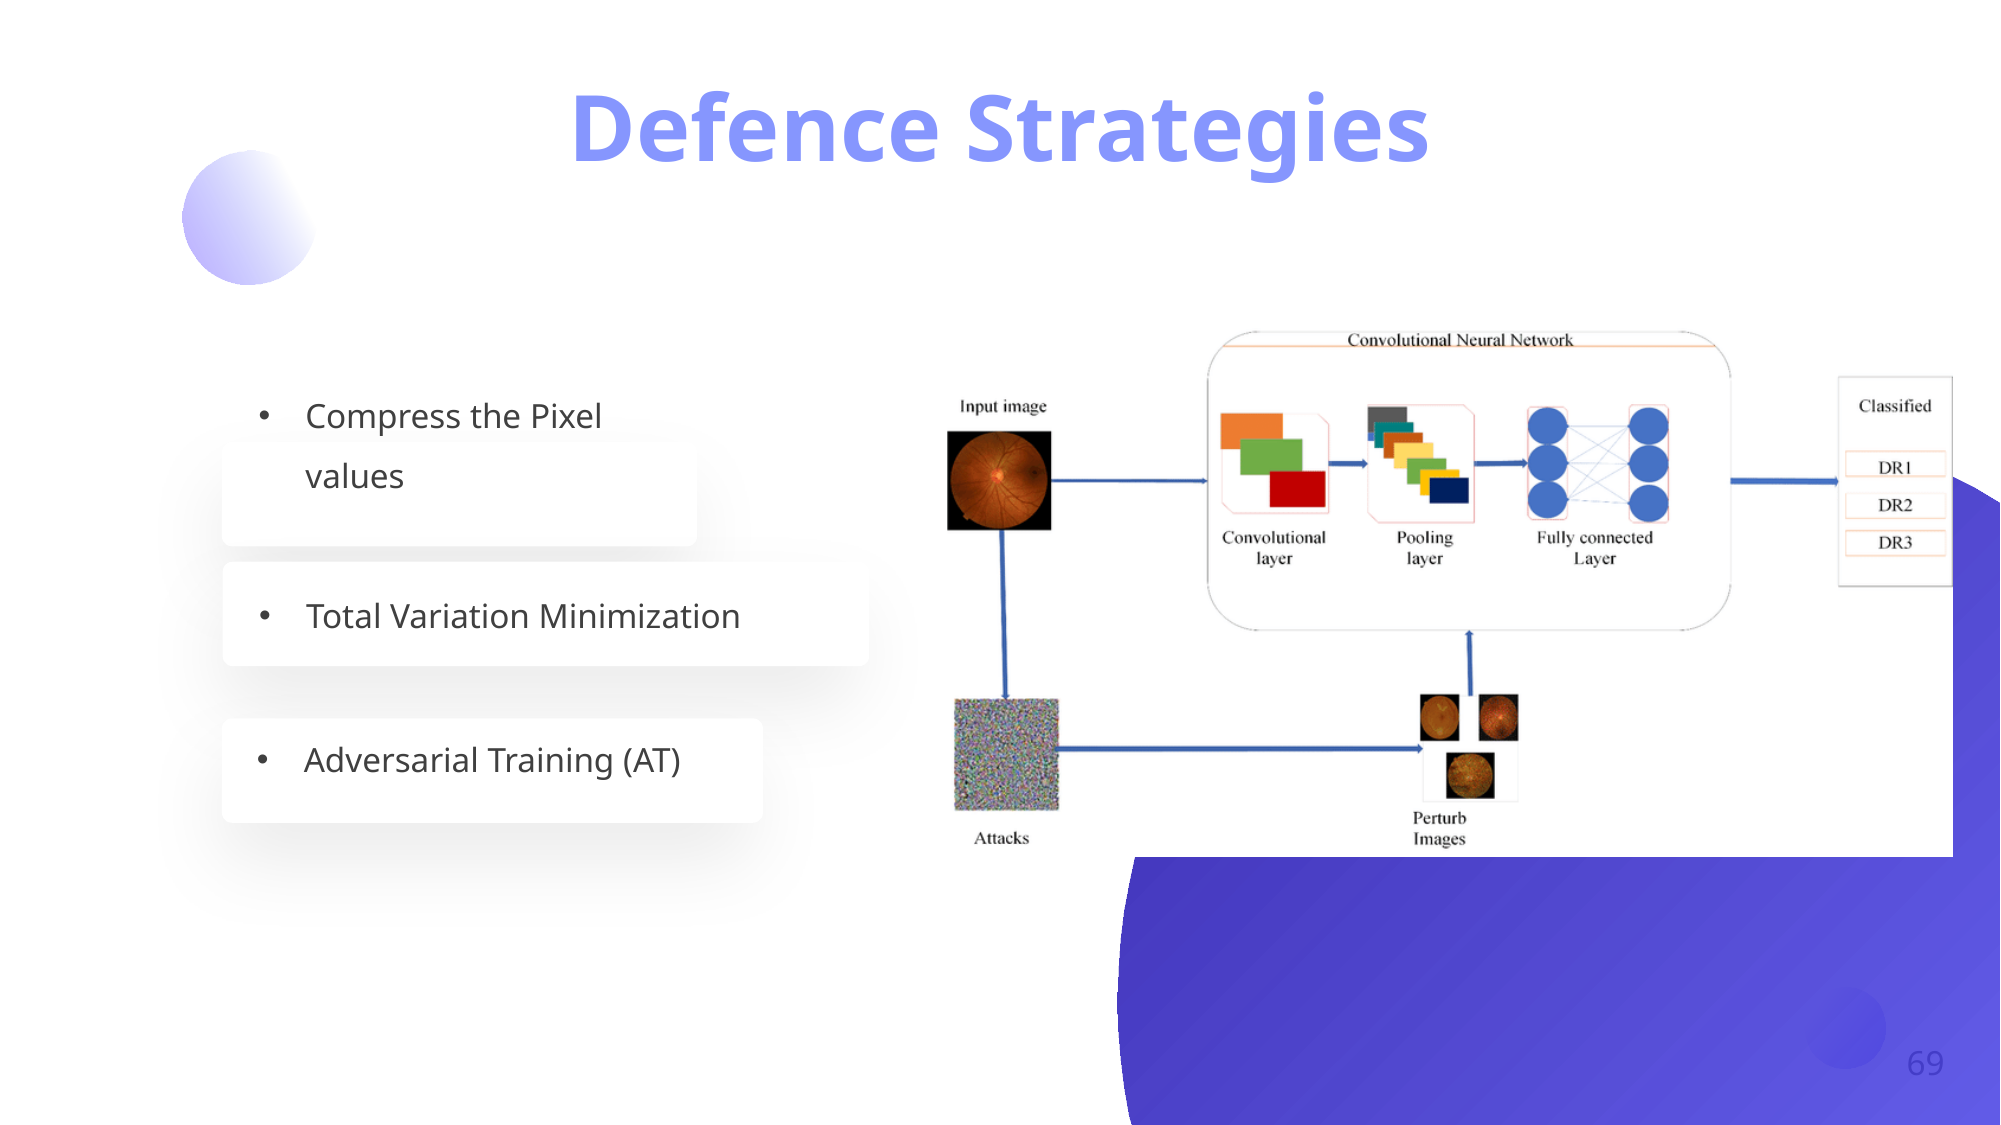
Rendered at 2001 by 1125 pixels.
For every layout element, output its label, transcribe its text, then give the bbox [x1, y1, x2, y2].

text_box Defence Strategies [381, 62, 1619, 188]
text_box [182, 151, 317, 285]
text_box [221, 718, 763, 823]
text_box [222, 561, 870, 667]
picture [947, 326, 1953, 857]
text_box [221, 367, 719, 547]
text_box [1116, 475, 2000, 1125]
